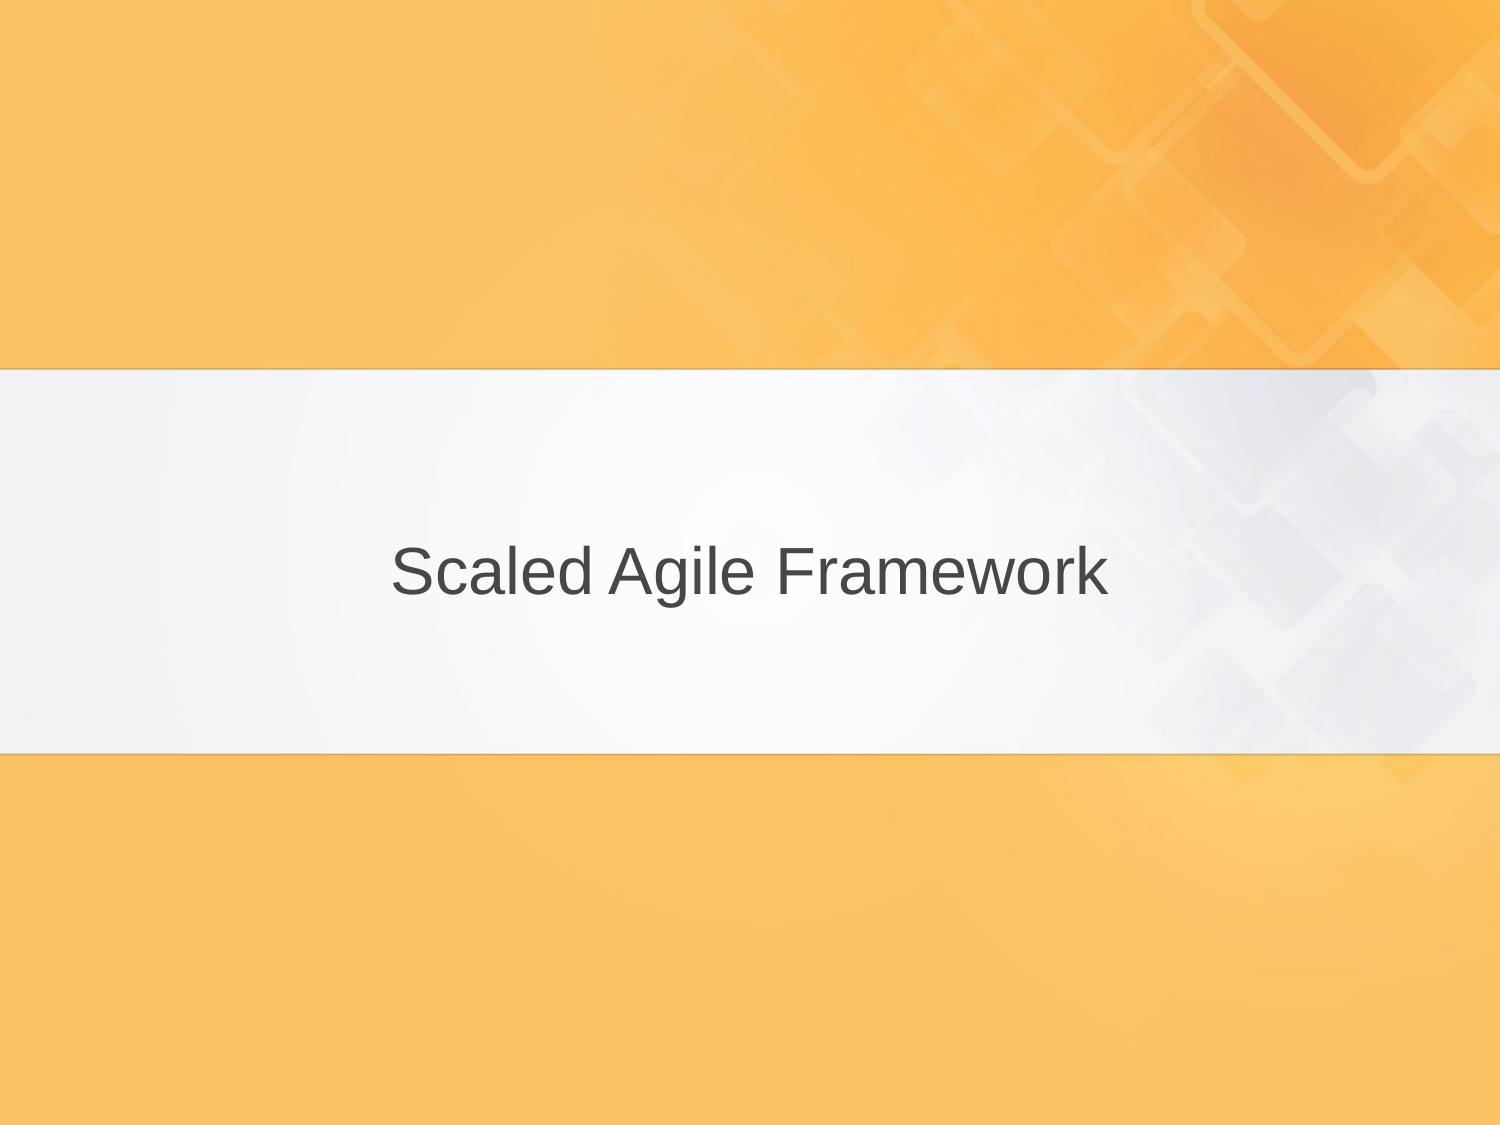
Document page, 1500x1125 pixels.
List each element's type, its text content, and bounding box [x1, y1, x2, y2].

picture [0, 0, 1500, 1125]
title Scaled Agile Framework [100, 519, 1400, 616]
